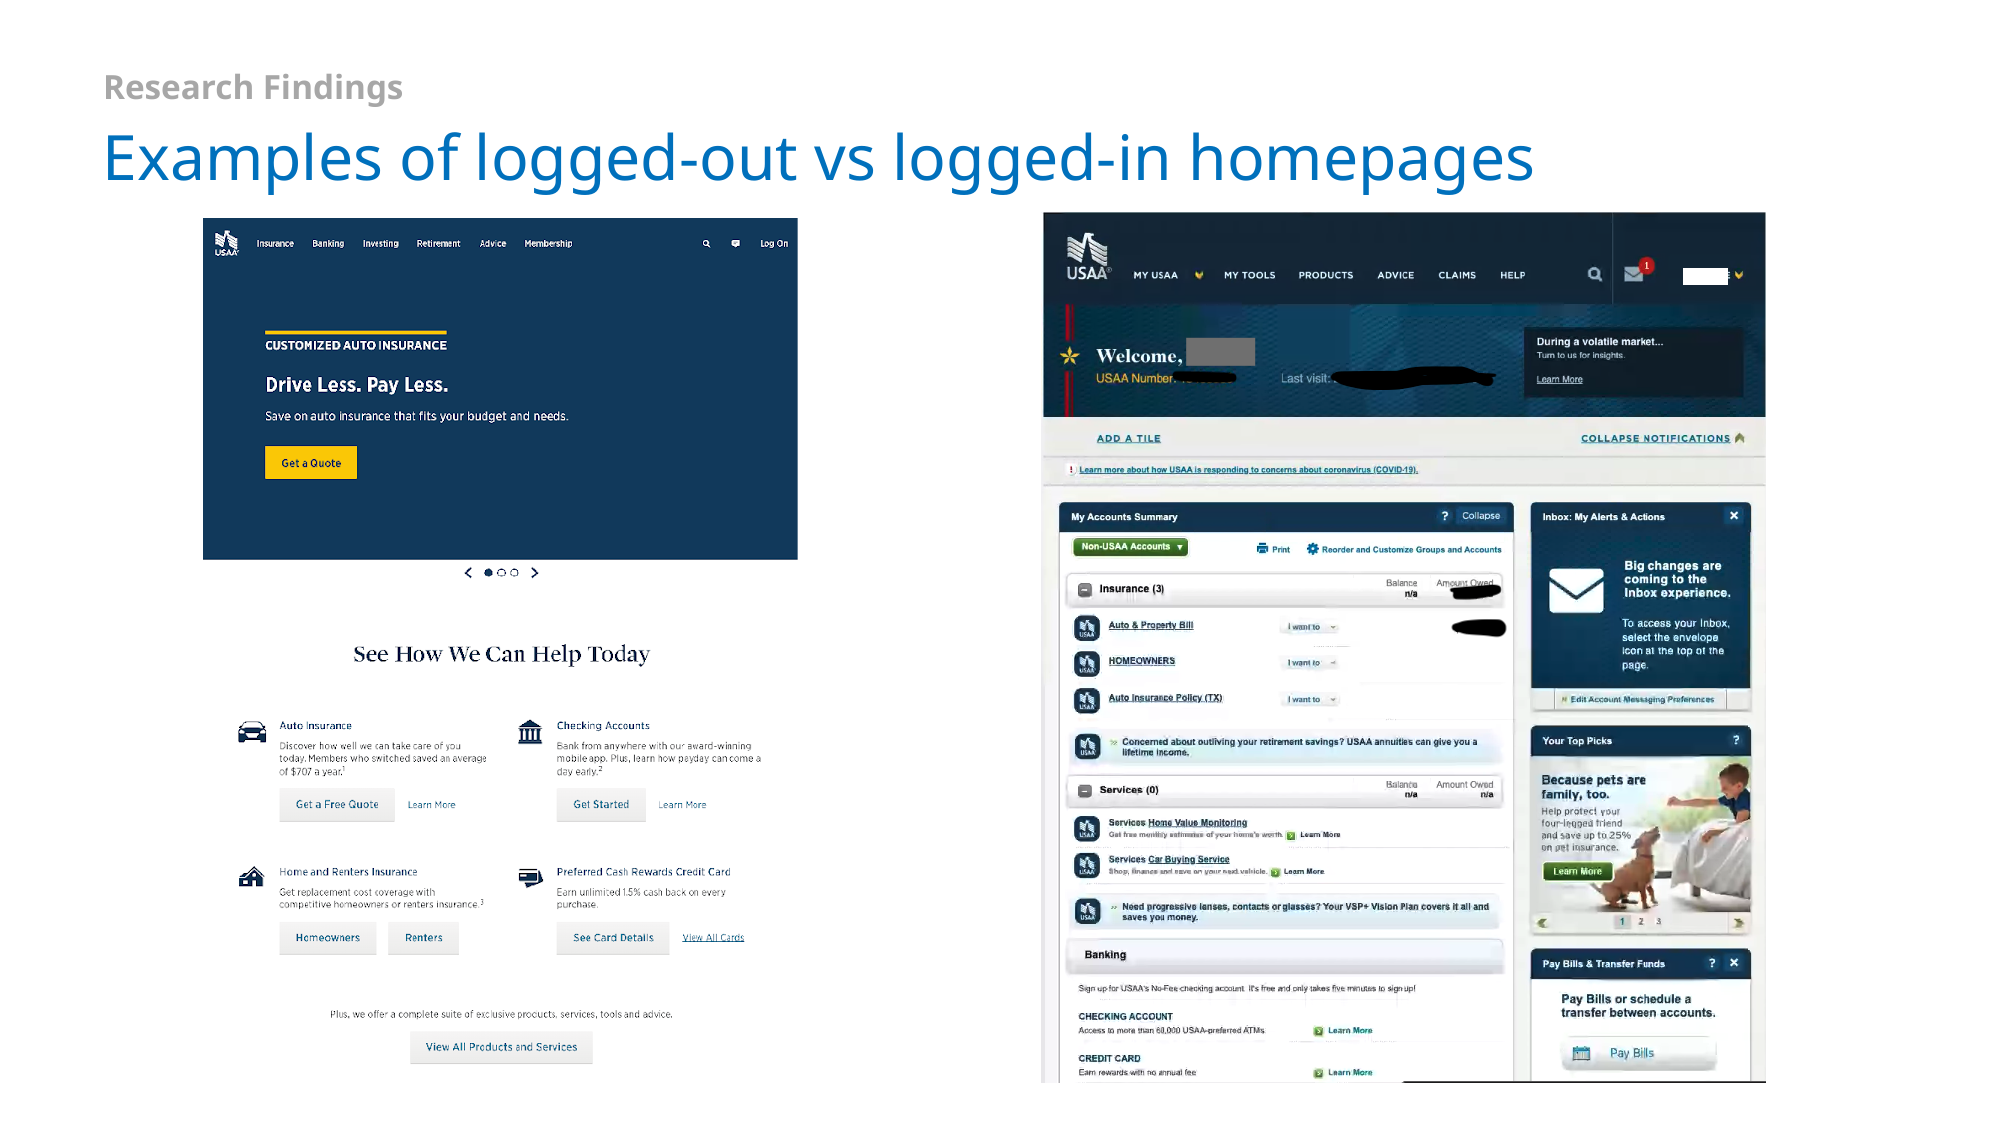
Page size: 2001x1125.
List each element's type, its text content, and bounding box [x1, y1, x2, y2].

picture [1041, 212, 1766, 1083]
subtitle Research Findings [95, 52, 1218, 112]
picture [202, 217, 798, 1097]
title Examples of logged-out vs logged-in homepages [94, 110, 1962, 203]
